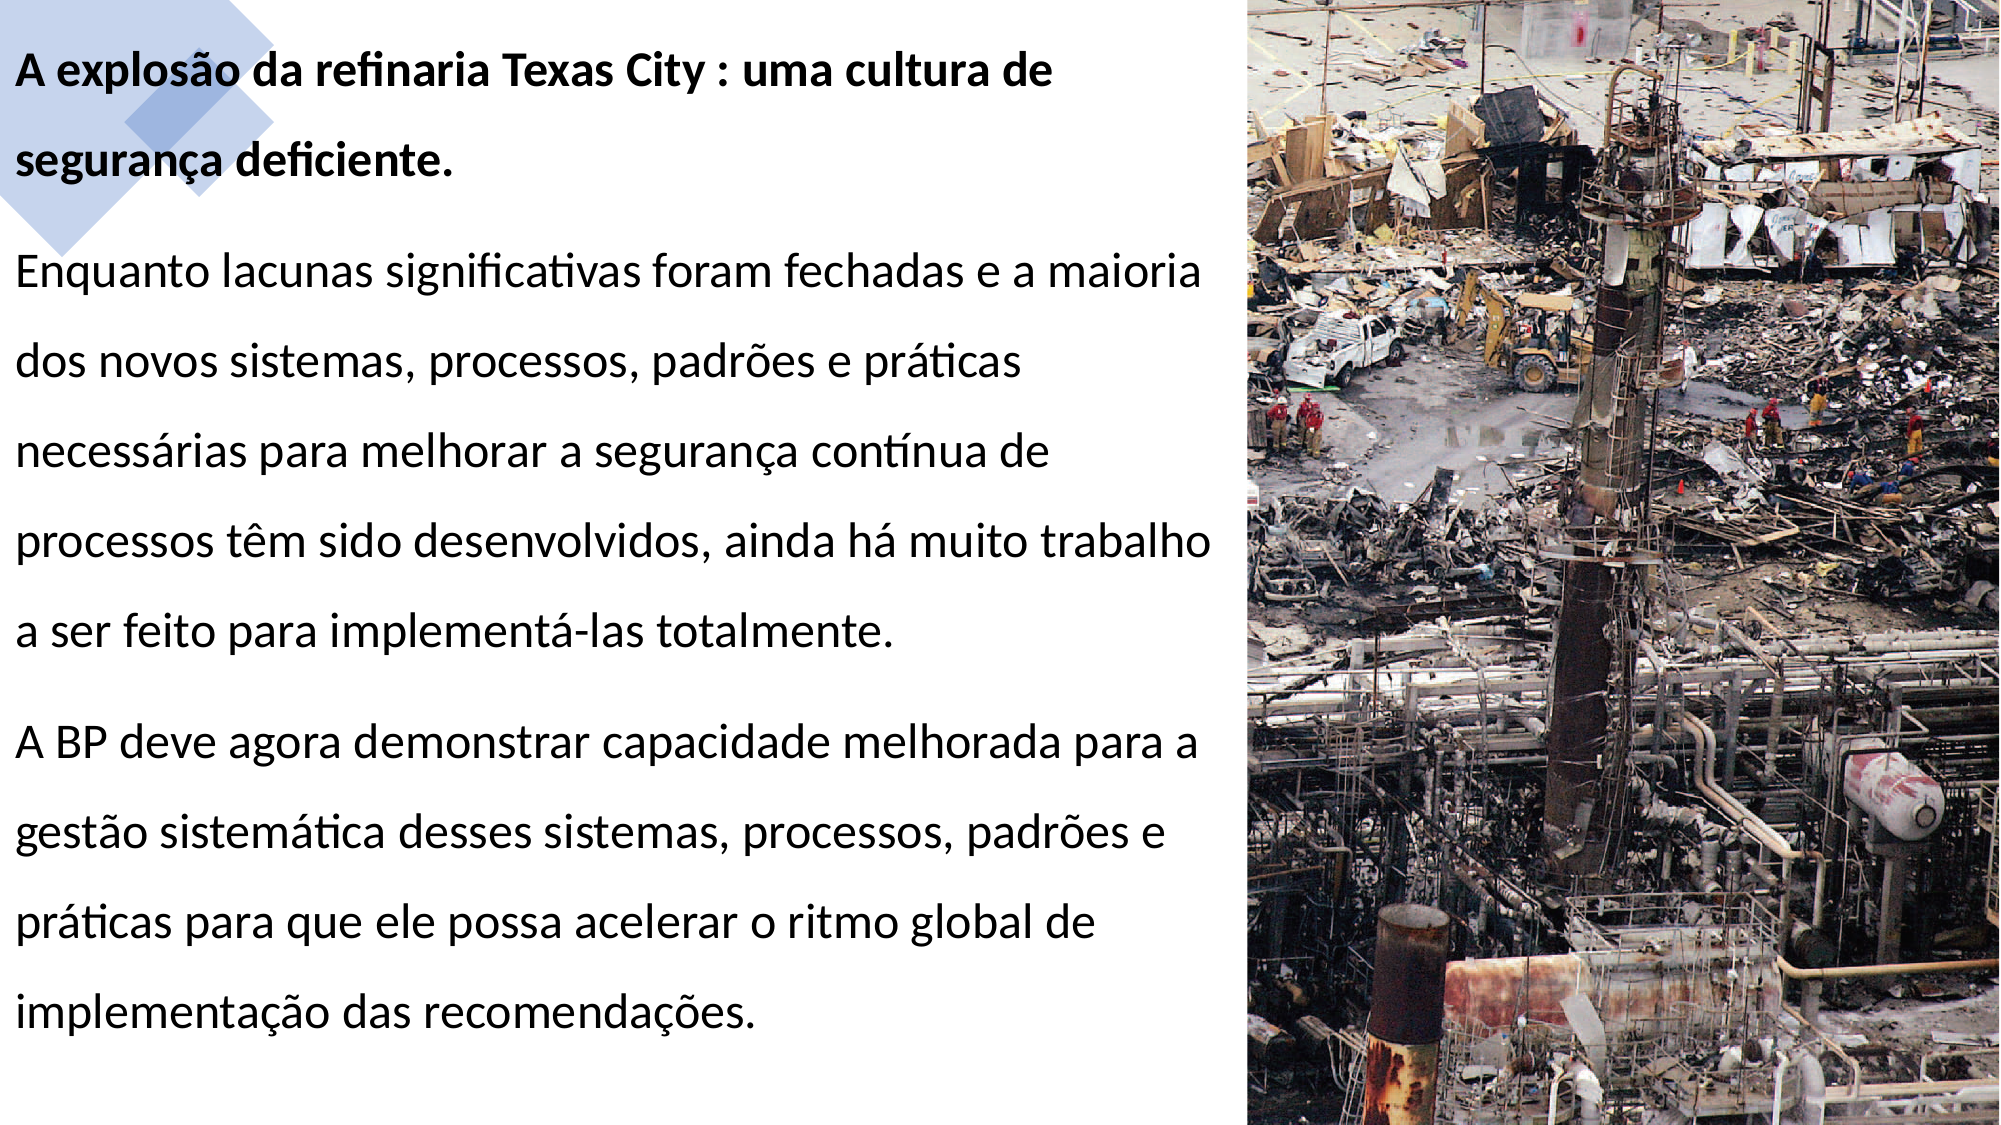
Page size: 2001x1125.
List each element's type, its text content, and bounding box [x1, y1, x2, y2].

picture [1247, 0, 2000, 1125]
list A explosão da refinaria Texas City : uma cultura de segurança deficiente. Enquanto lacunas significativas foram fechadas e a maioria dos novos sistemas, processos, padrões e práticas necessárias para melhorar a segurança contínua de processos têm sido desenvolvidos, ainda há muito trabalho a ser feito para implementá-las totalmente. A BP deve agora demonstrar capacidade melhorada para a gestão sistemática desses sistemas, processos, padrões e práticas para que ele possa acelerar o ritmo global de implementação das recomendações. [0, 0, 1229, 958]
text_box [0, 0, 1247, 1125]
